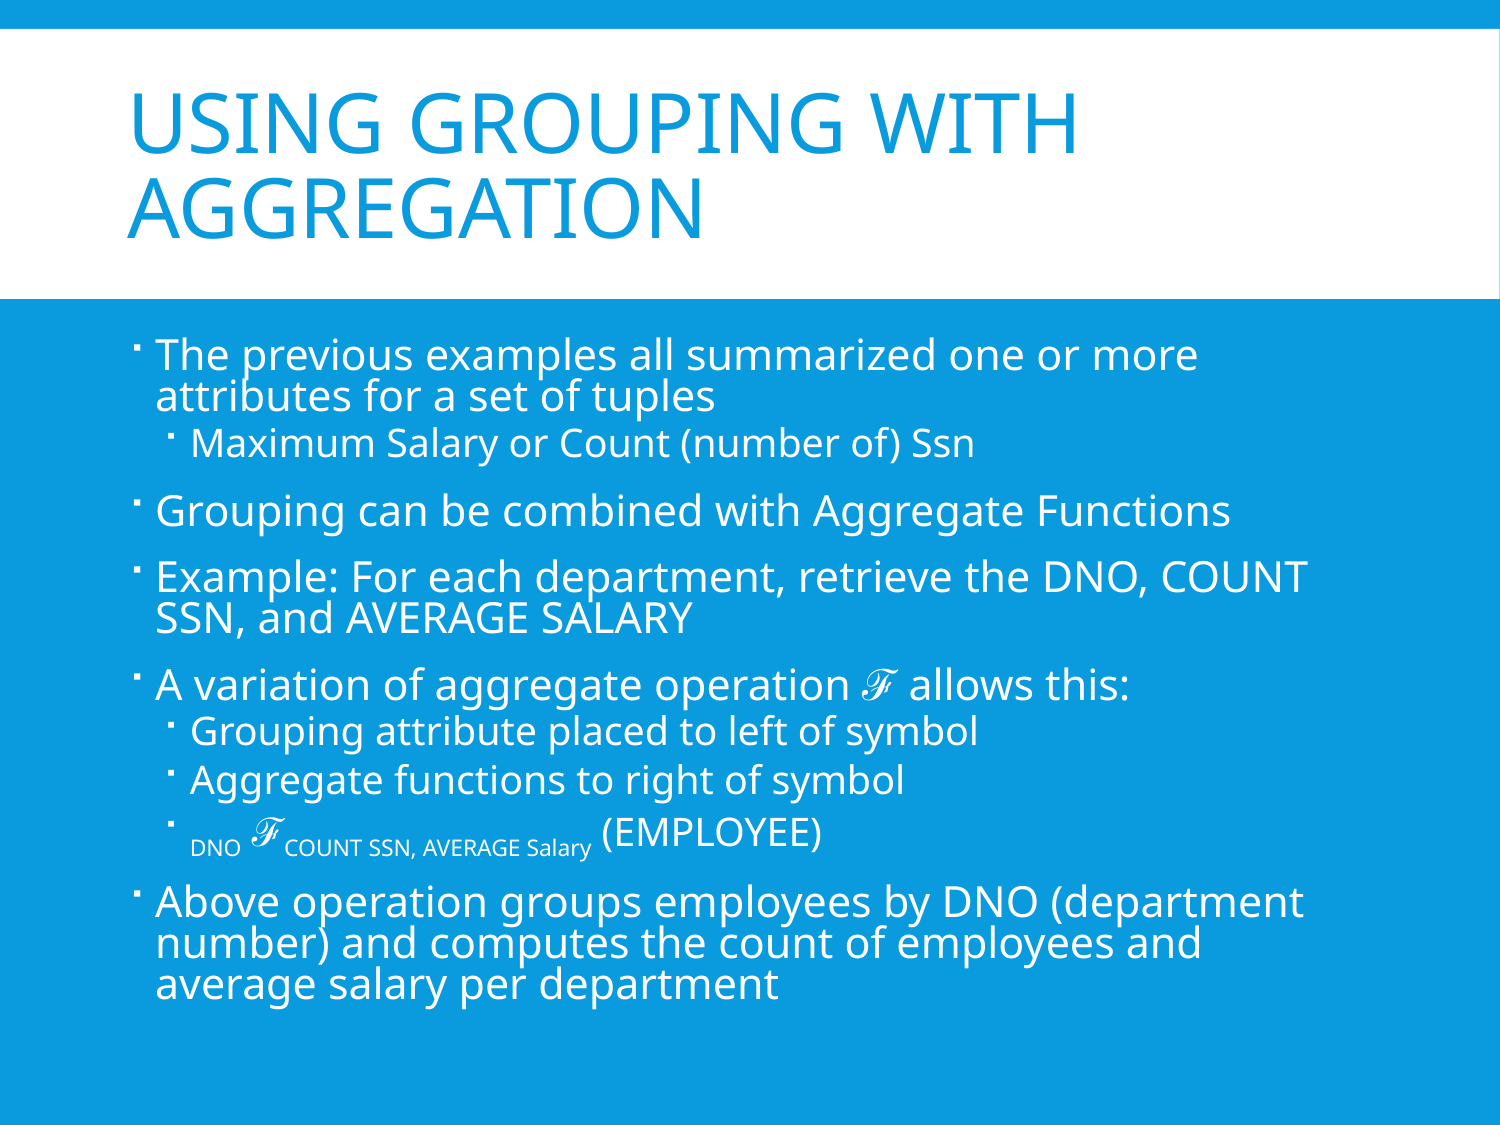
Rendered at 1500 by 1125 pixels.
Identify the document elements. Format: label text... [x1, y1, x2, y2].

title Using Grouping with Aggregation [112, 46, 1388, 295]
list The previous examples all summarized one or more attributes for a set of tuples Maximum Salary or Count (number of) Ssn Grouping can be combined with Aggregate Functions Example: For each department, retrieve the DNO, COUNT SSN, and AVERAGE SALARY A variation of aggregate operation ℱ allows this: Grouping attribute placed to left of symbol Aggregate functions to right of symbol DNO ℱCOUNT SSN, AVERAGE Salary (EMPLOYEE) Above operation groups employees by DNO (department number) and computes the count of employees and average salary per department [112, 329, 1388, 1020]
